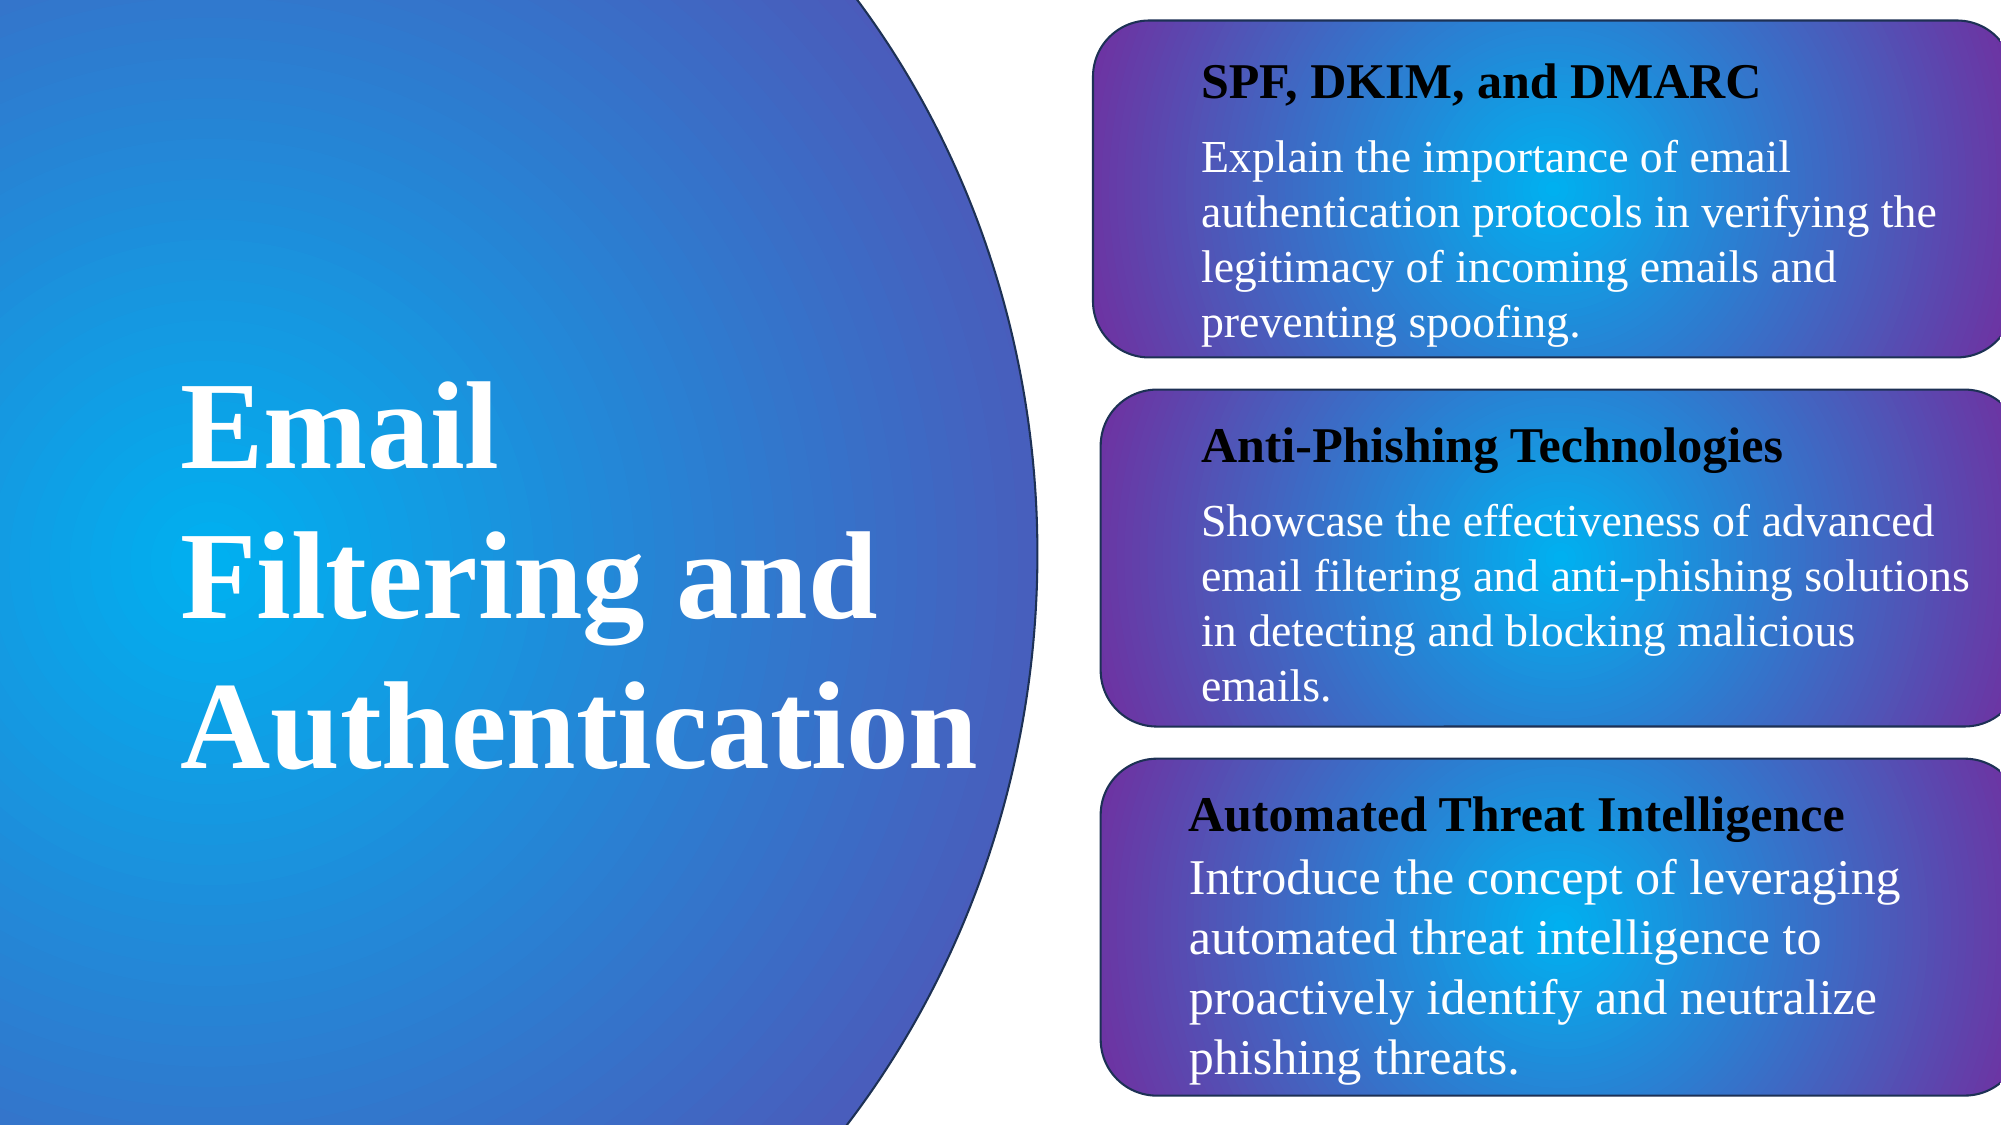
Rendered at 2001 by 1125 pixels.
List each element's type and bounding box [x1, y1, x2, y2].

text_box [0, 0, 2000, 1125]
